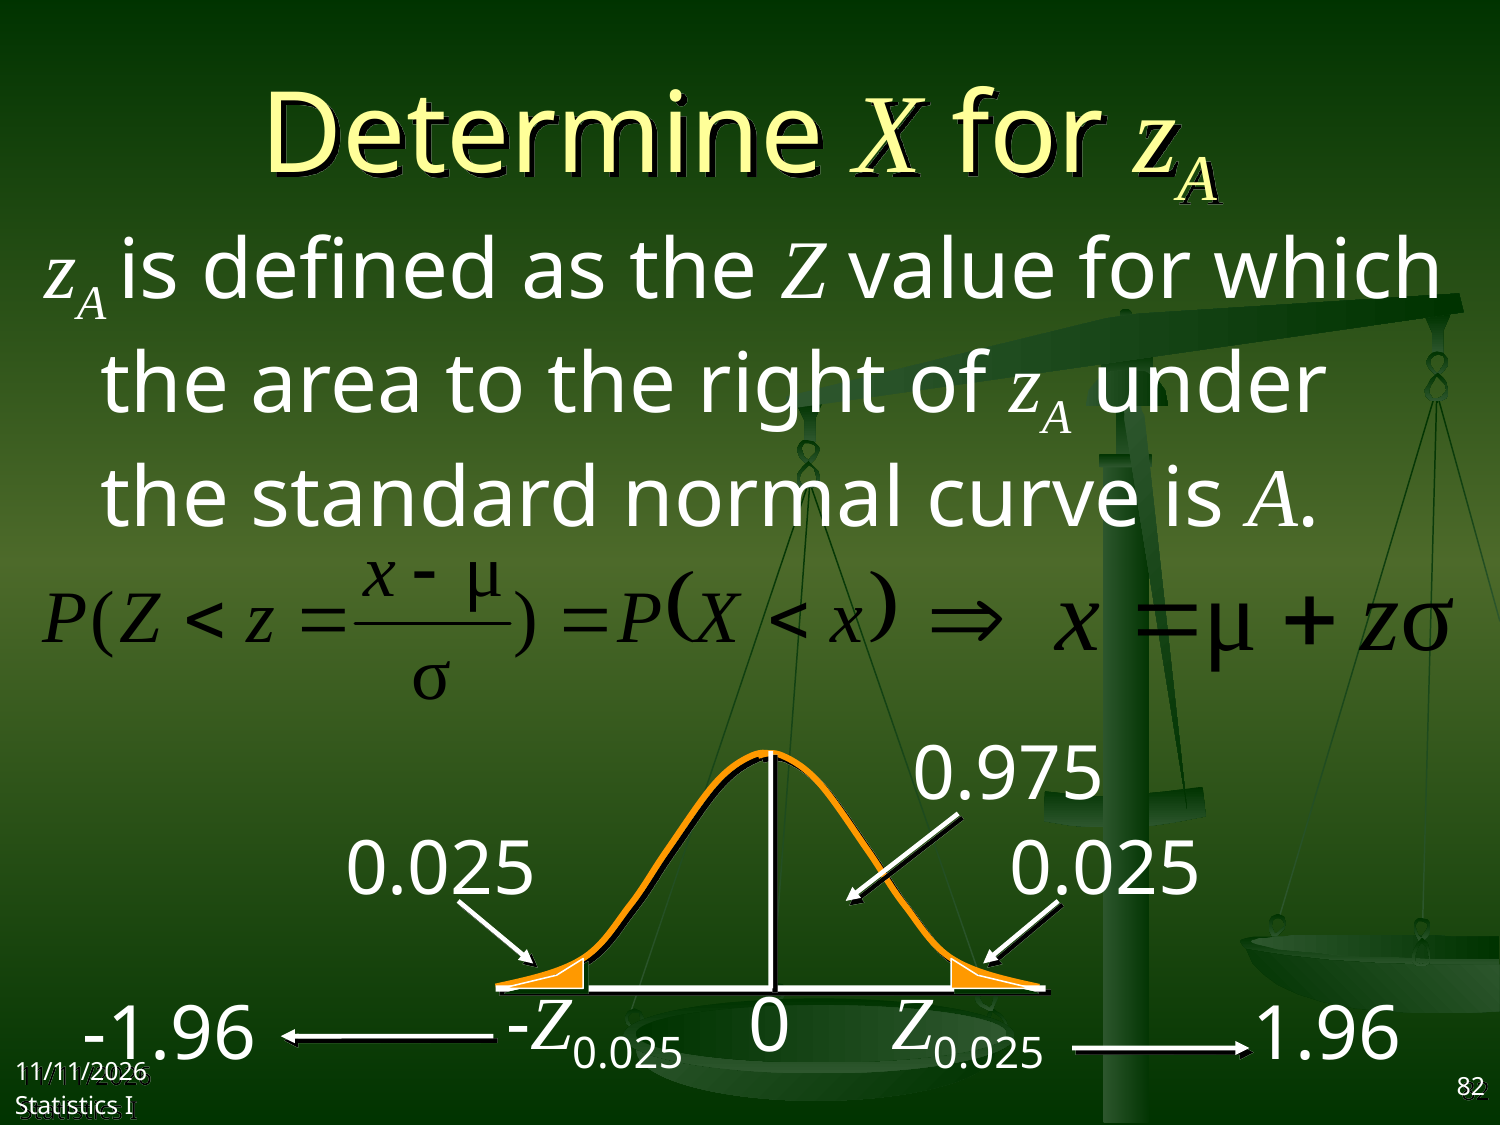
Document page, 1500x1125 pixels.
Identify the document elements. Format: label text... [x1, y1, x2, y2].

text_box [1072, 1041, 1250, 1055]
text_box -1.96 [68, 977, 271, 1082]
text_box 0.025 [330, 811, 490, 917]
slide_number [0, 1049, 351, 1125]
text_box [912, 573, 1471, 693]
text_box 0.975 [898, 717, 1120, 823]
text_box 0.025 [1052, 811, 1217, 917]
text_box 0 [733, 996, 807, 1074]
text_box [280, 1029, 494, 1043]
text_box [495, 750, 1046, 989]
list zA is defined as the Z value for which the area to the right of zA under the standard normal curve is A. [29, 207, 1471, 528]
title Determine X for zA [63, 42, 1415, 207]
text_box 1.96 [1237, 977, 1417, 1049]
slide_number 82 [1149, 1049, 1500, 1125]
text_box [29, 524, 900, 717]
text_box Z0.025 [876, 967, 1060, 1085]
text_box -Z0.025 [491, 992, 699, 1085]
